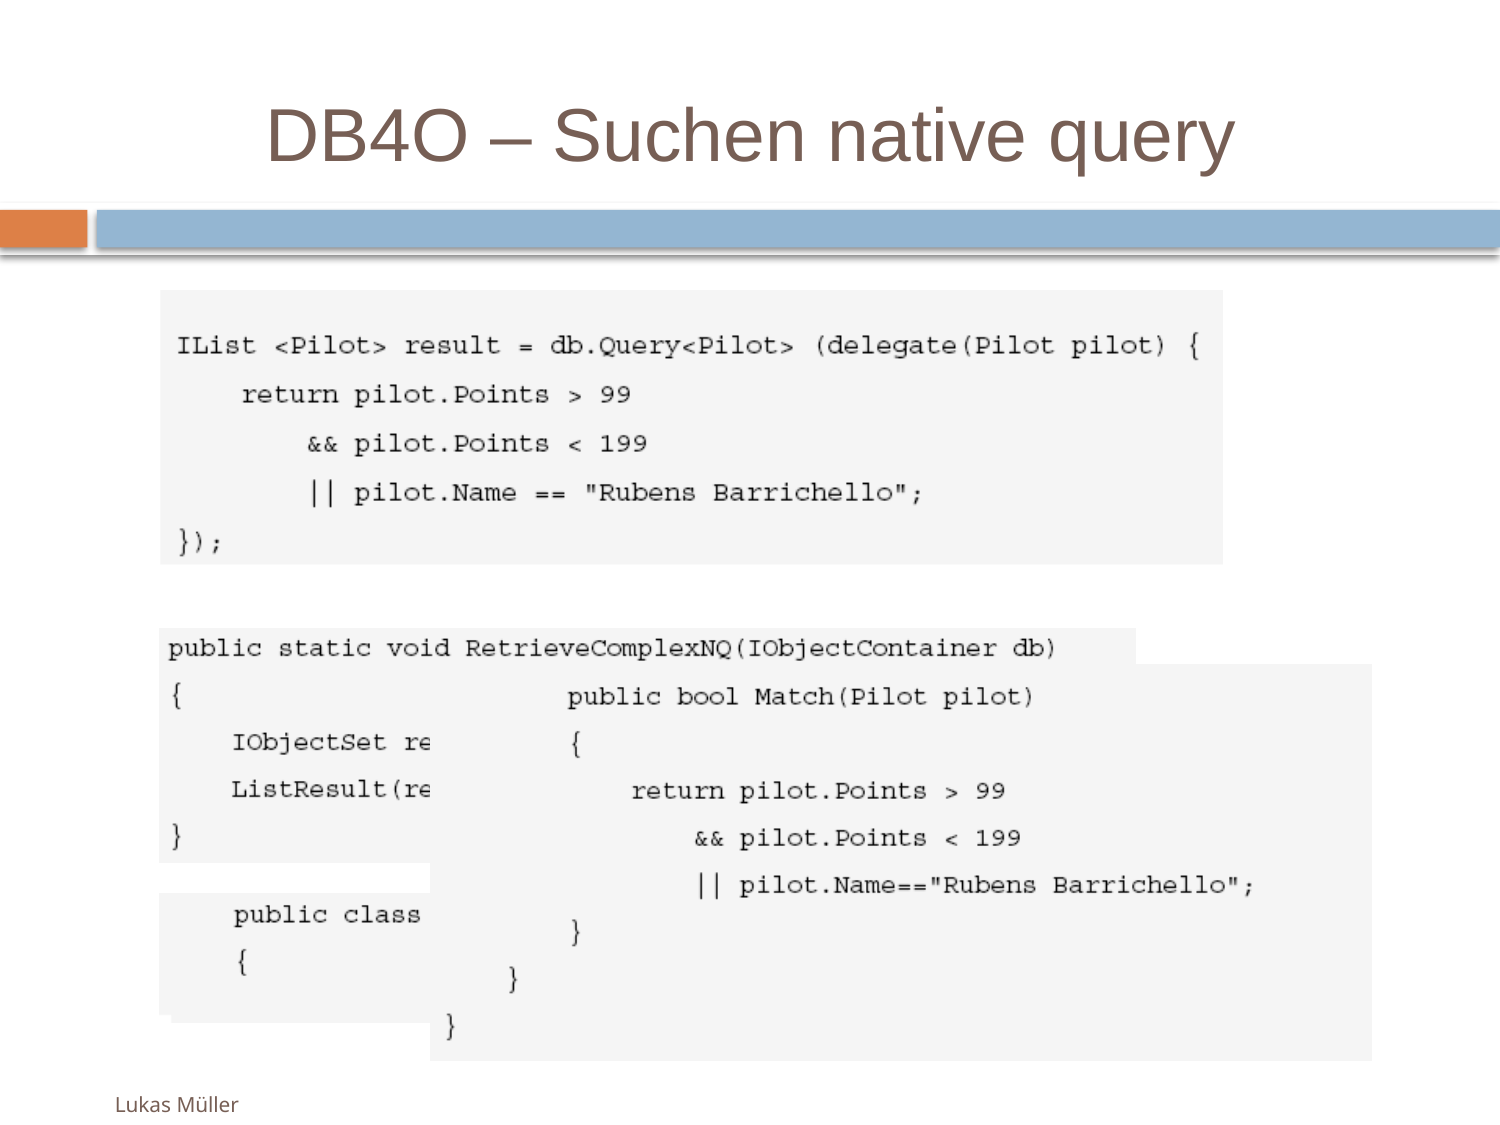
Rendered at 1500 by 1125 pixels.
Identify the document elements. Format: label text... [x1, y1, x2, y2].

title DB4O – Suchen native query [66, 37, 1436, 225]
picture [159, 290, 1223, 568]
picture [159, 627, 1372, 1061]
